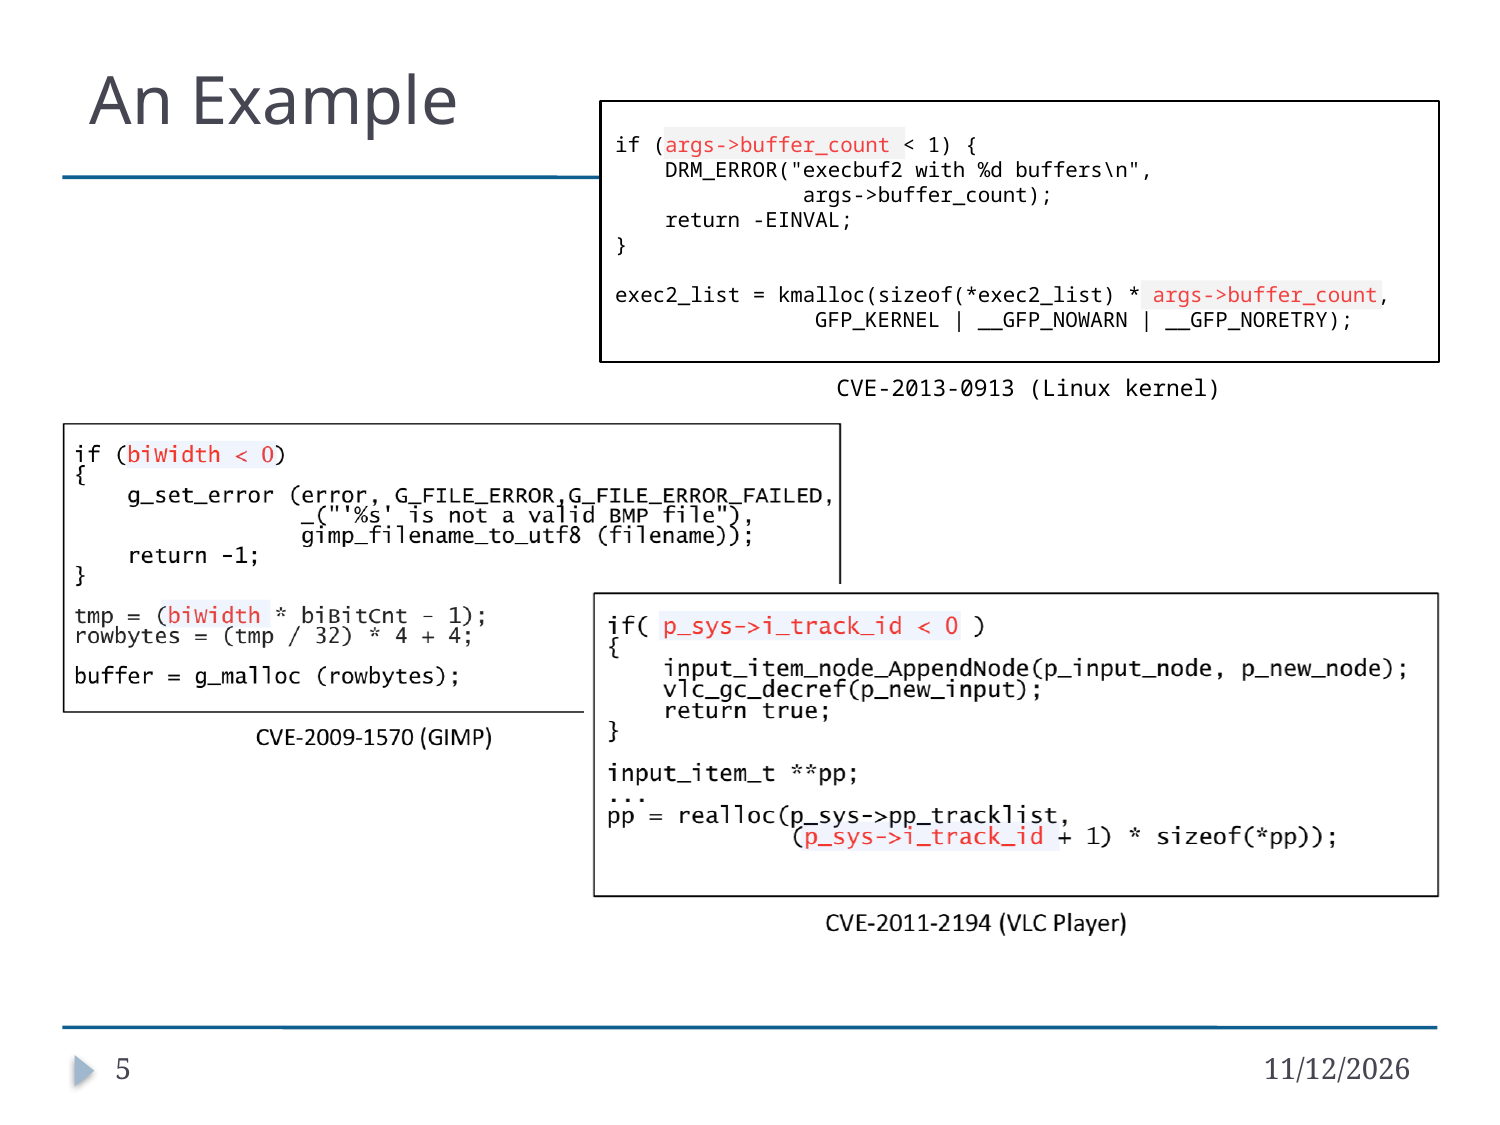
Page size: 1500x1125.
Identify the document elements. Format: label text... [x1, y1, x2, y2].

slide_number 5 [100, 1042, 426, 1103]
picture [56, 345, 1448, 942]
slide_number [1050, 1042, 1426, 1103]
title An Example [75, 24, 1425, 171]
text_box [600, 100, 1440, 409]
